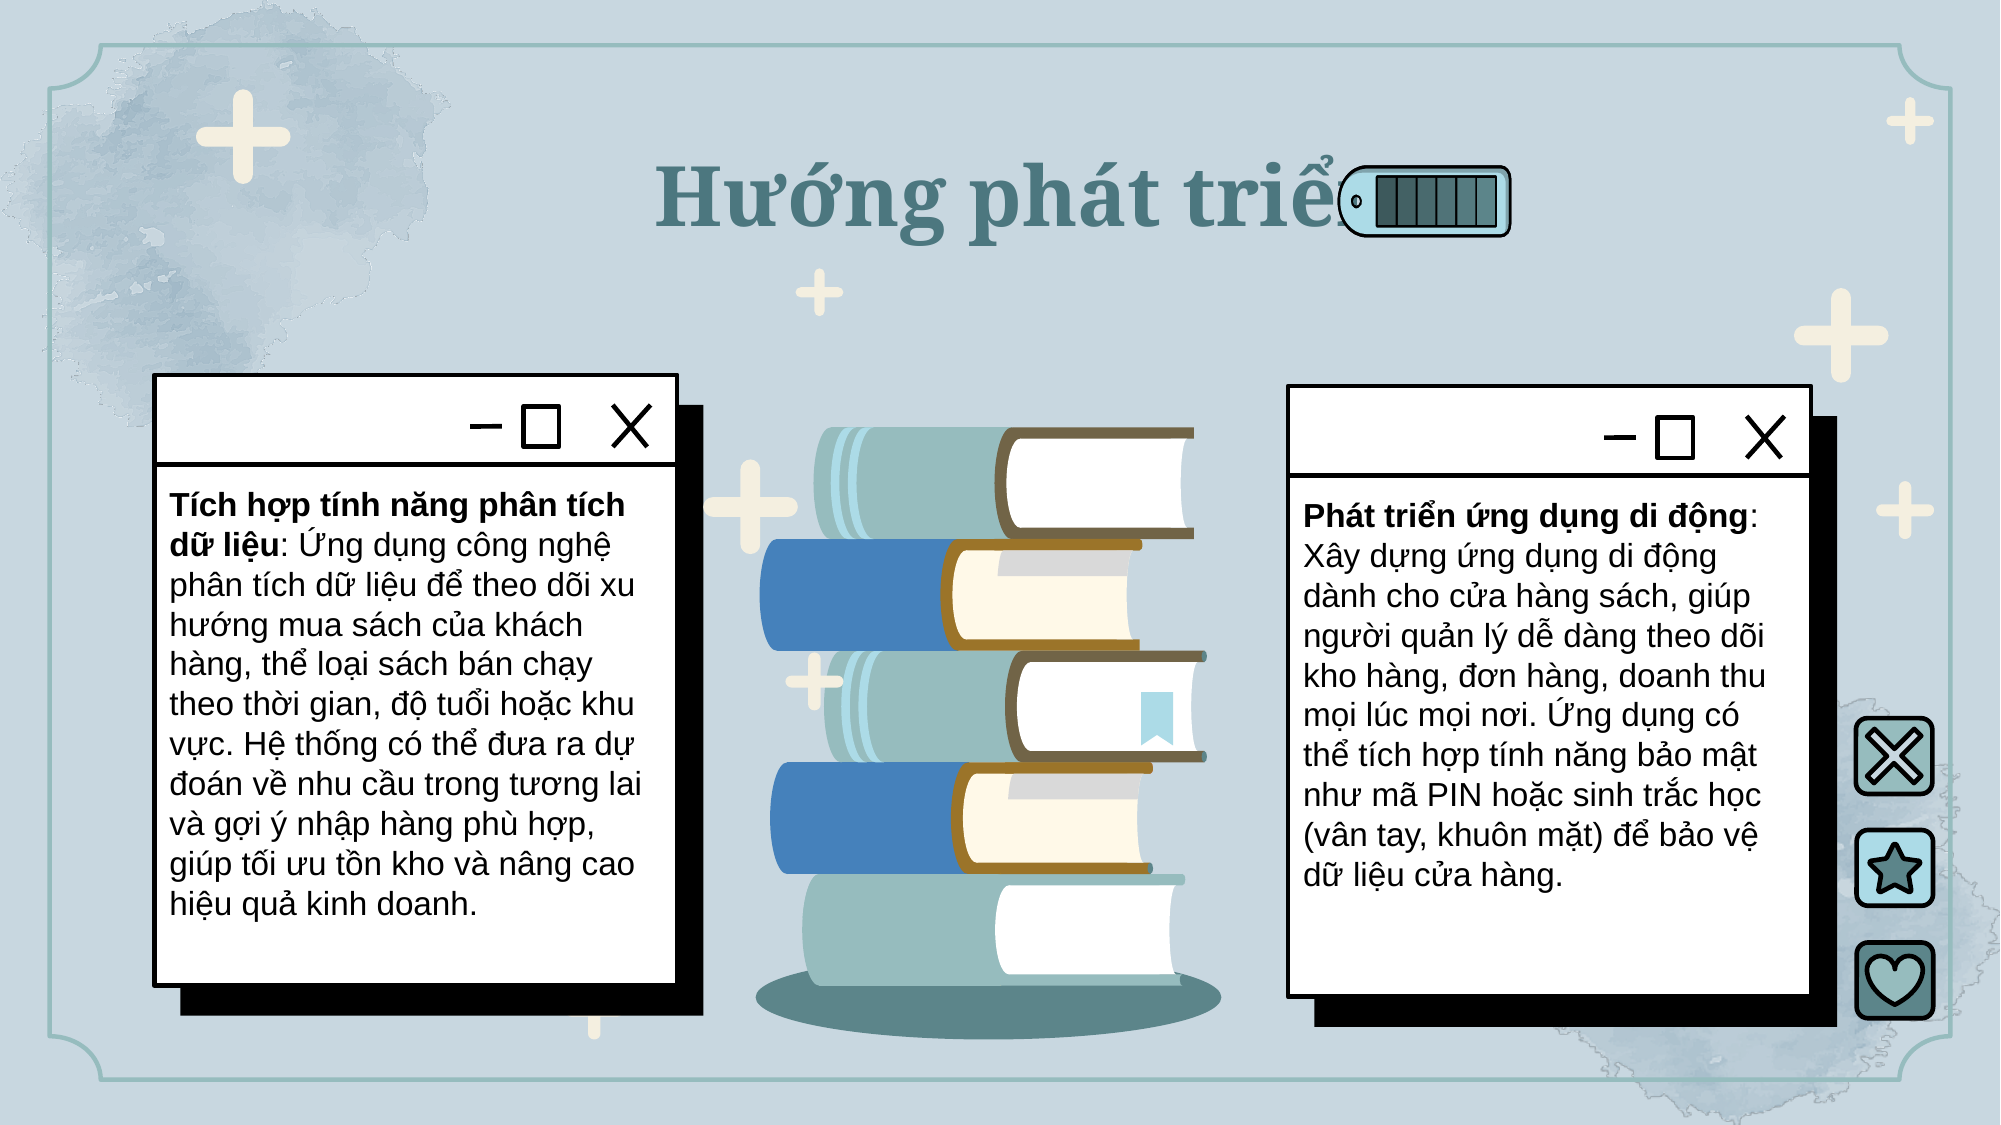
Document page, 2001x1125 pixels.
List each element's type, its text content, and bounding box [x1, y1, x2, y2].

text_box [1388, 114, 1461, 289]
text_box [195, 89, 291, 184]
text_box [1846, 709, 1942, 804]
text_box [755, 427, 1222, 1040]
title Hướng phát triển [634, 79, 1445, 308]
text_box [702, 268, 844, 711]
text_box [154, 374, 704, 1016]
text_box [1856, 829, 1934, 906]
text_box [588, 1025, 601, 1040]
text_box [1287, 385, 1838, 1028]
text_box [1856, 942, 1934, 1019]
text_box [1793, 96, 1935, 540]
